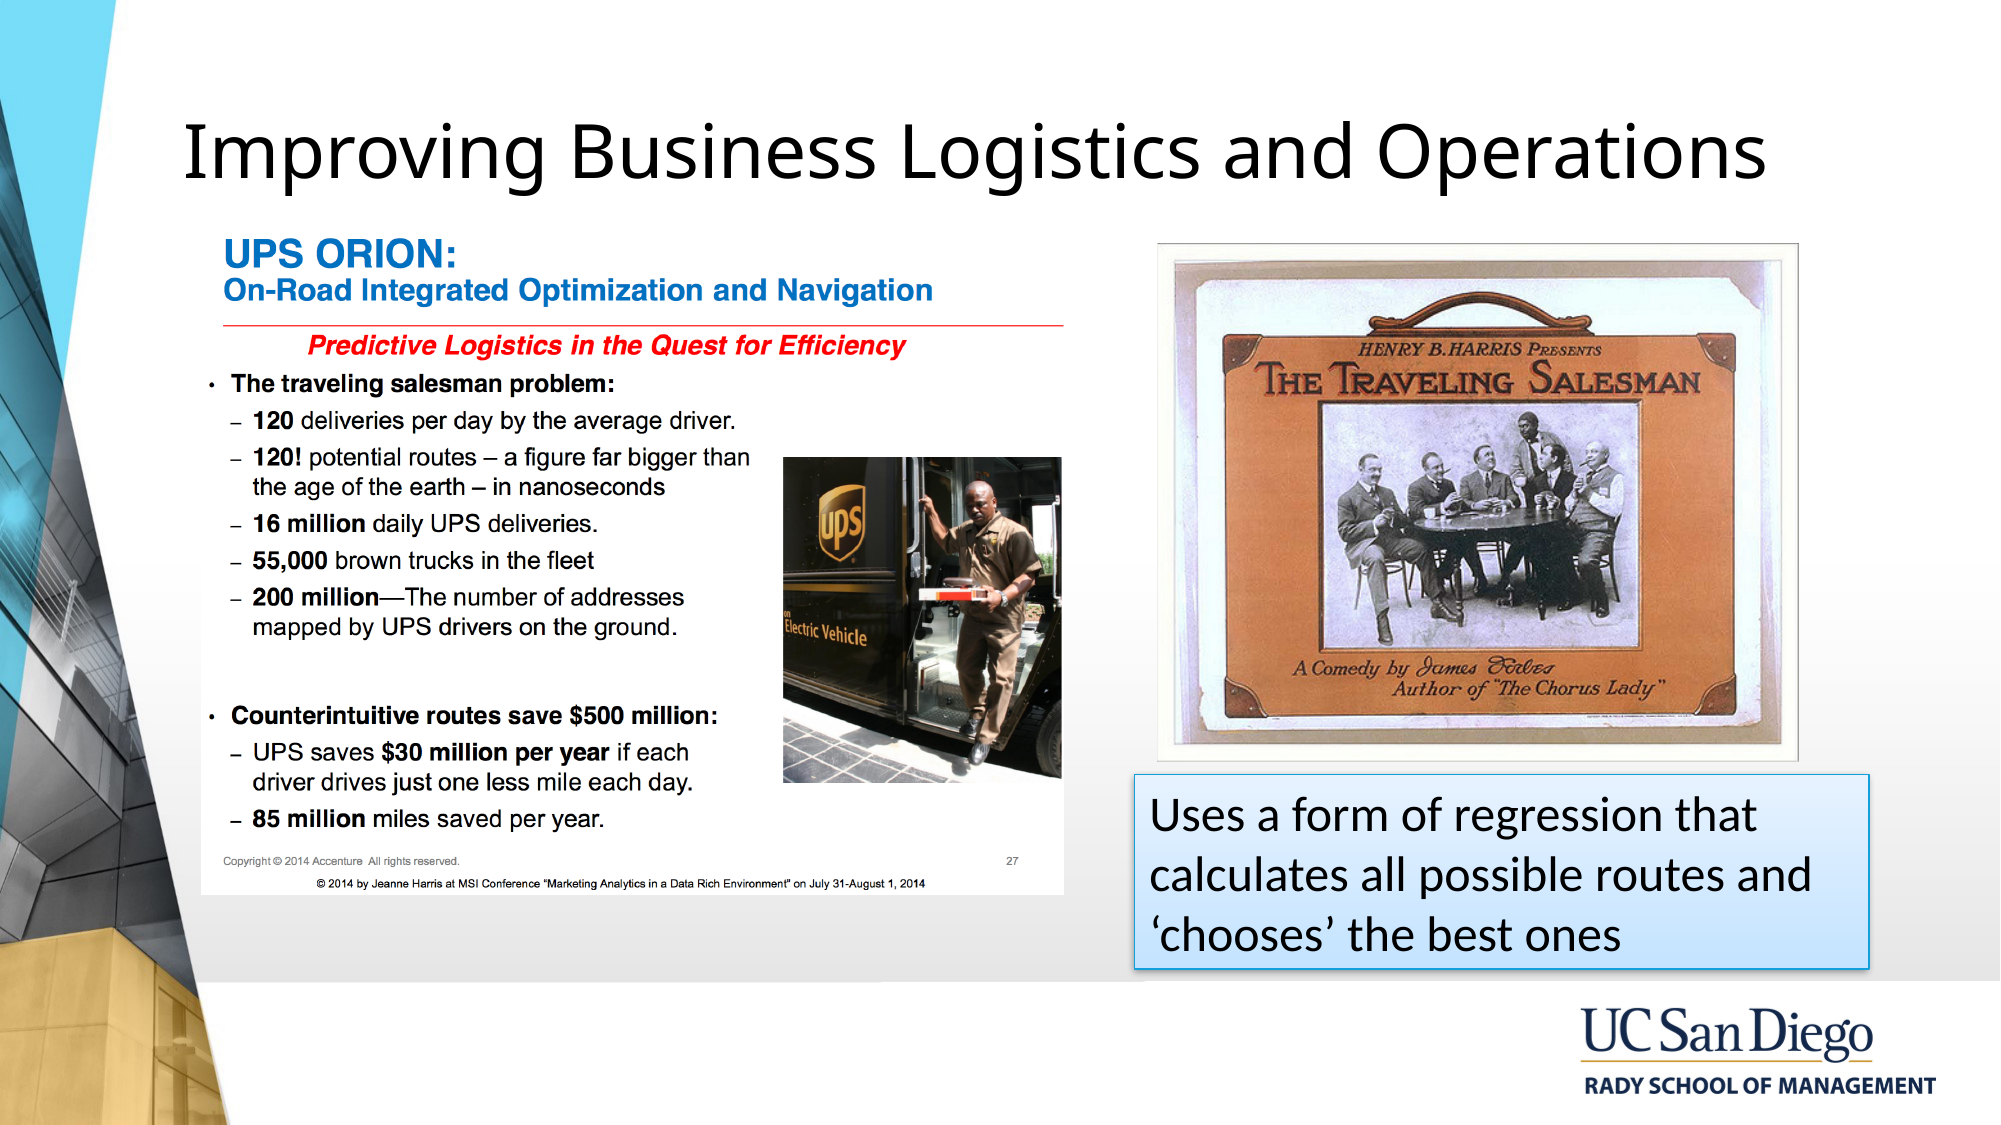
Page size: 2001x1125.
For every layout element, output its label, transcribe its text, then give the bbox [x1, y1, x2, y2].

picture [0, 0, 2001, 1125]
text_box Uses a form of regression that calculates all possible routes and ‘chooses’ the best ones [1134, 774, 1870, 970]
title Improving Business Logistics and Operations [85, 48, 1869, 250]
